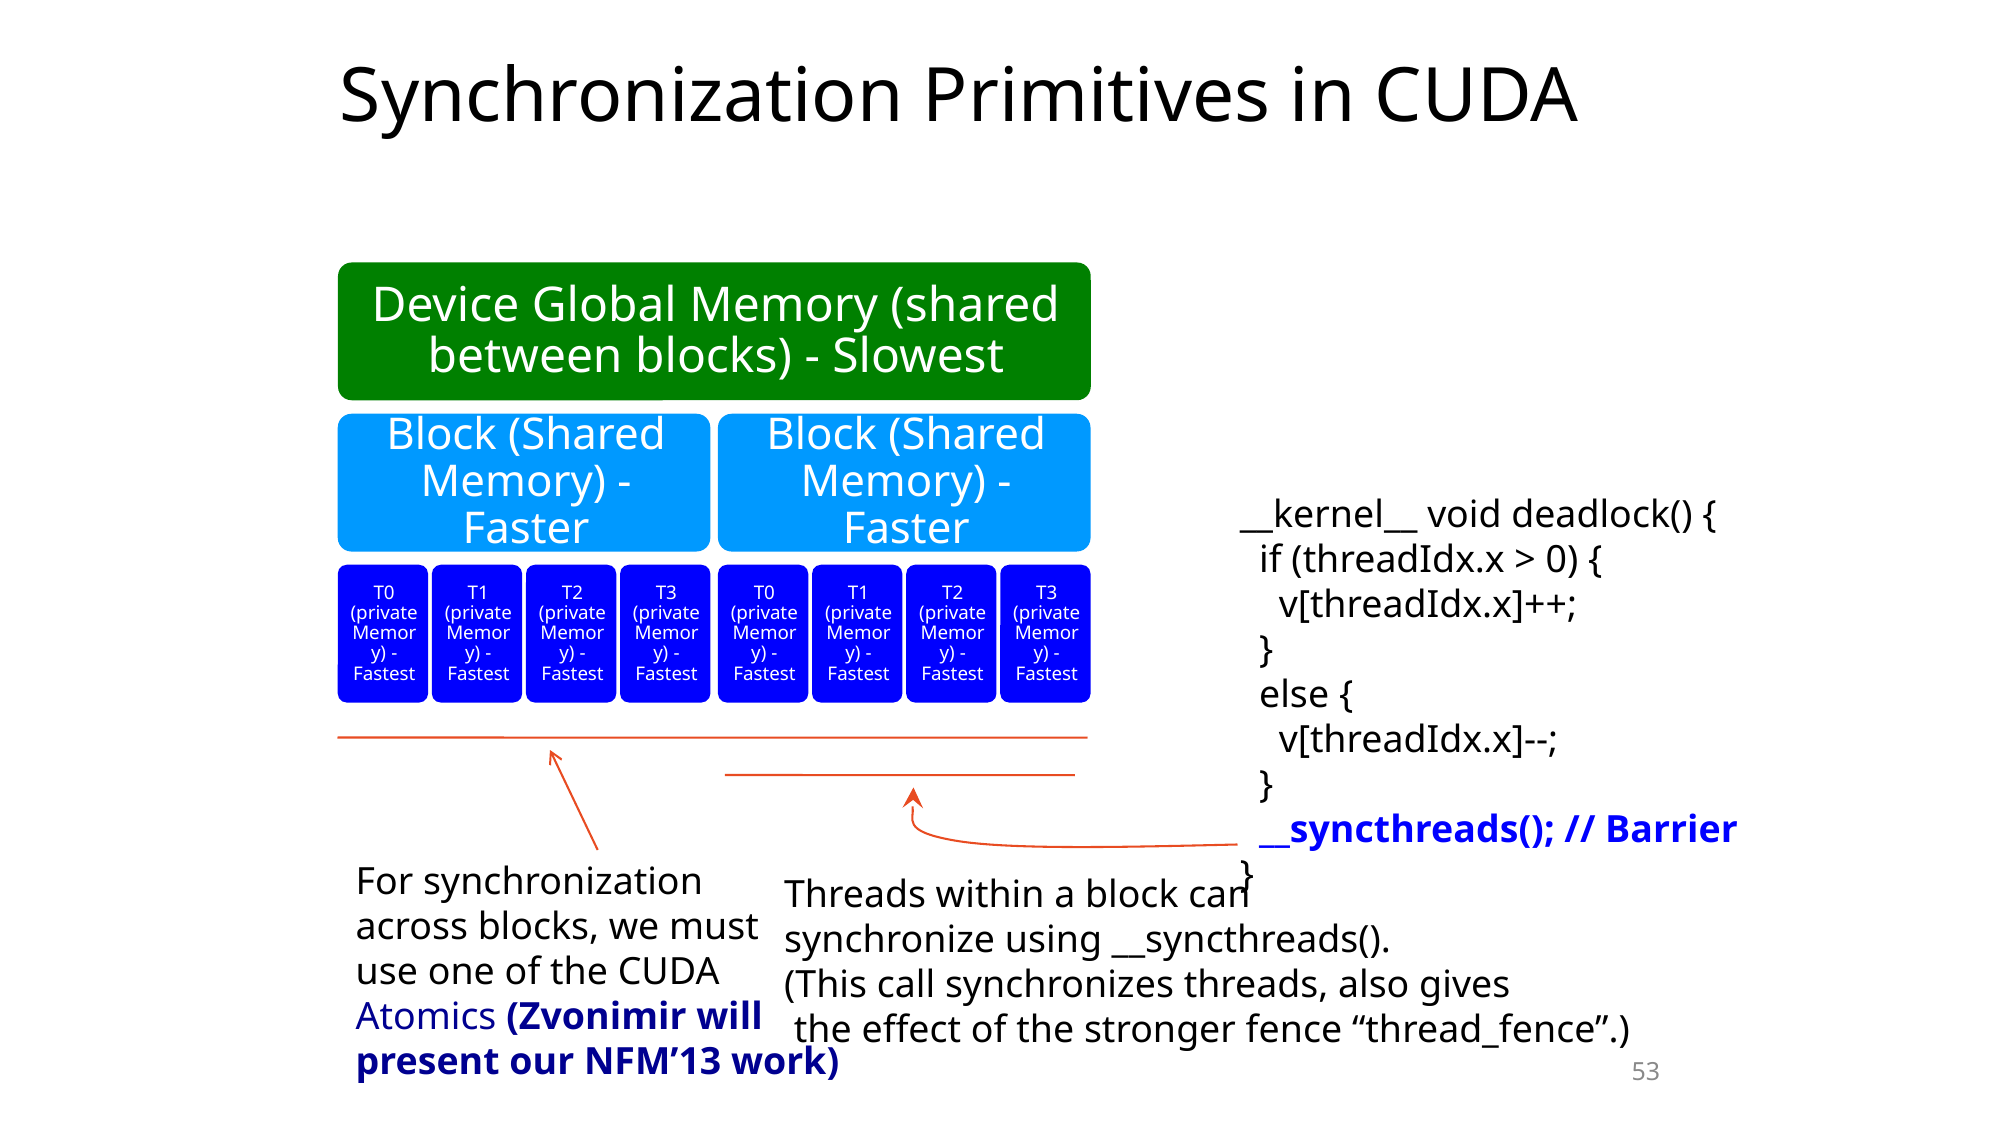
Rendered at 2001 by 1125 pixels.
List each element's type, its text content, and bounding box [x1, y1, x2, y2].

text_box __kernel__ void deadlock() { if (threadIdx.x > 0) { v[threadIdx.x]++; } else { v[threadIdx.x]--; } __syncthreads(); // Barrier } [1224, 437, 1754, 948]
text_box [549, 749, 598, 850]
text_box Threads within a block can synchronize using __syncthreads(). (This call synchronizes threads, also gives the effect of the stronger fence “thread_fence”.) [855, 862, 1646, 1058]
text_box For synchronization across blocks, we must use one of the CUDA Atomics (Zvonimir will present our NFM’13 work) [340, 849, 855, 1090]
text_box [337, 262, 1091, 703]
text_box 53 [1325, 1042, 1675, 1103]
text_box [902, 787, 1238, 849]
title Synchronization Primitives in CUDA [324, 45, 1675, 150]
